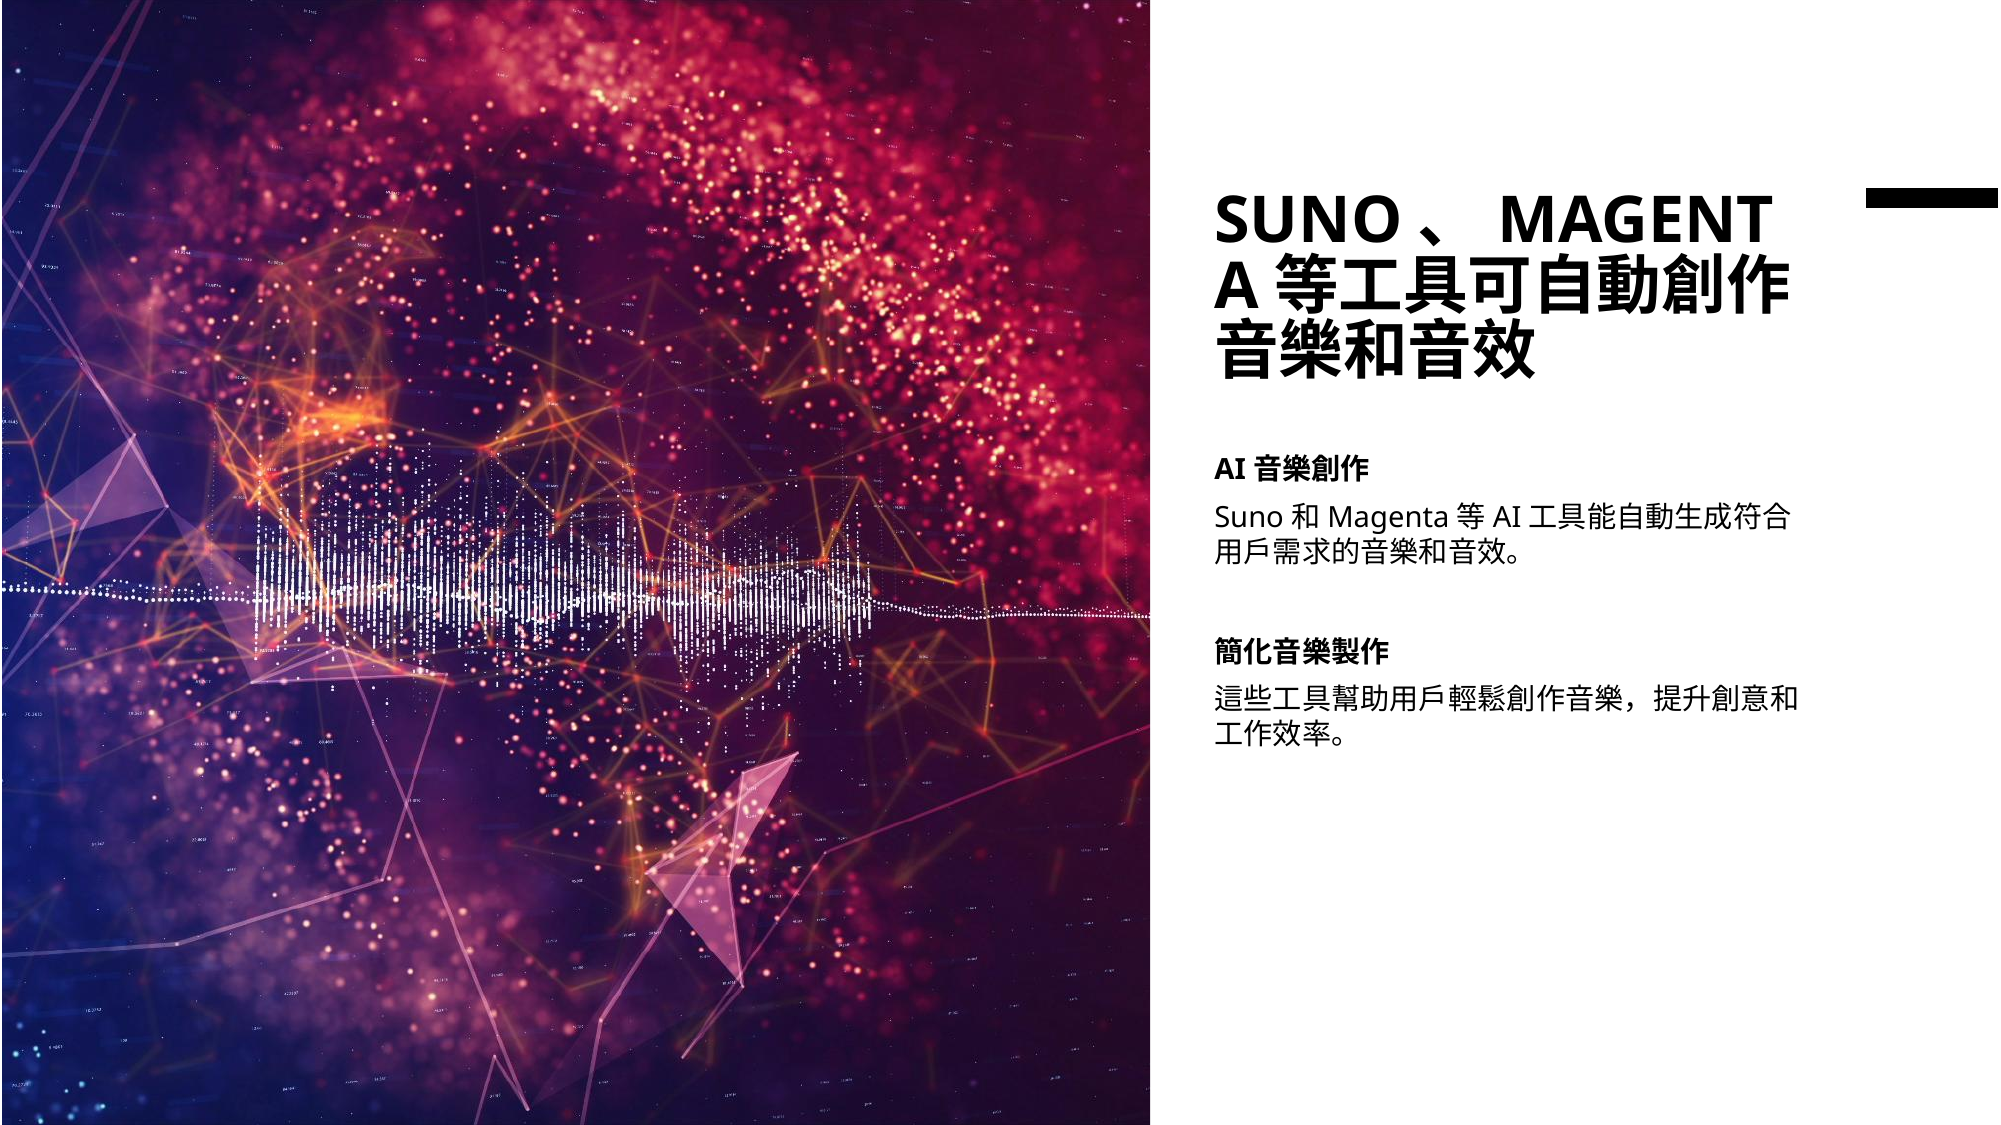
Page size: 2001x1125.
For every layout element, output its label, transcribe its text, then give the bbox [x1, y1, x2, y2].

list AI音樂創作 Suno和Magenta等AI工具能自動生成符合用戶需求的音樂和音效。 簡化音樂製作 這些工具幫助用戶輕鬆創作音樂，提升創意和工作效率。 [1199, 443, 1825, 1032]
picture [1, 0, 1151, 1125]
title Suno、Magenta等工具可自動創作音樂和音效 [1199, 182, 1825, 428]
